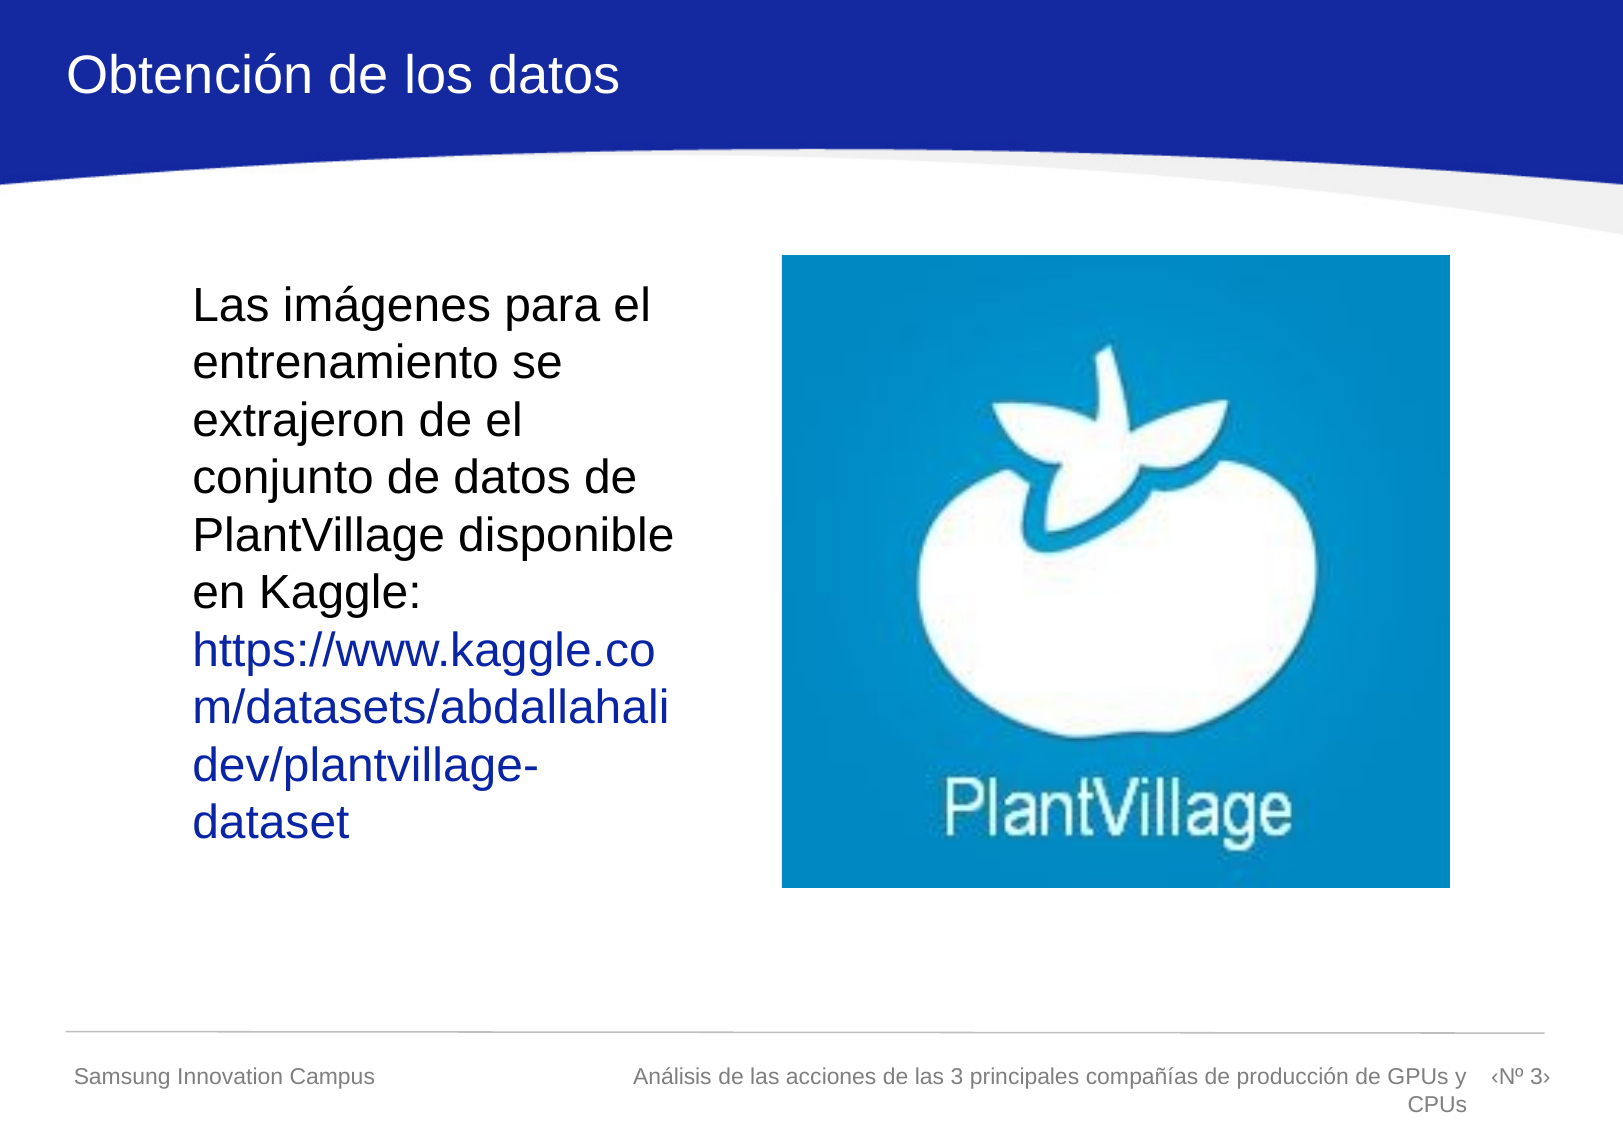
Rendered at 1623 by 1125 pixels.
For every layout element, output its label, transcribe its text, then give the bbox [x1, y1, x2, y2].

text_box Samsung Innovation Campus [73, 1061, 548, 1089]
text_box Obtención de los datos [66, 39, 788, 105]
text_box Análisis de las acciones de las 3 principales compañías de producción de GPUs y CPUs [567, 1061, 1468, 1117]
text_box [781, 255, 1451, 888]
text_box ‹Nº 3› [1468, 1061, 1551, 1090]
text_box [0, 0, 1623, 1125]
text_box Las imágenes para el entrenamiento se extrajeron de el conjunto de datos de PlantVillage disponible en Kaggle: https://www.kaggle.com/datasets/abdallahalidev/plantvillage-dataset [192, 273, 693, 849]
